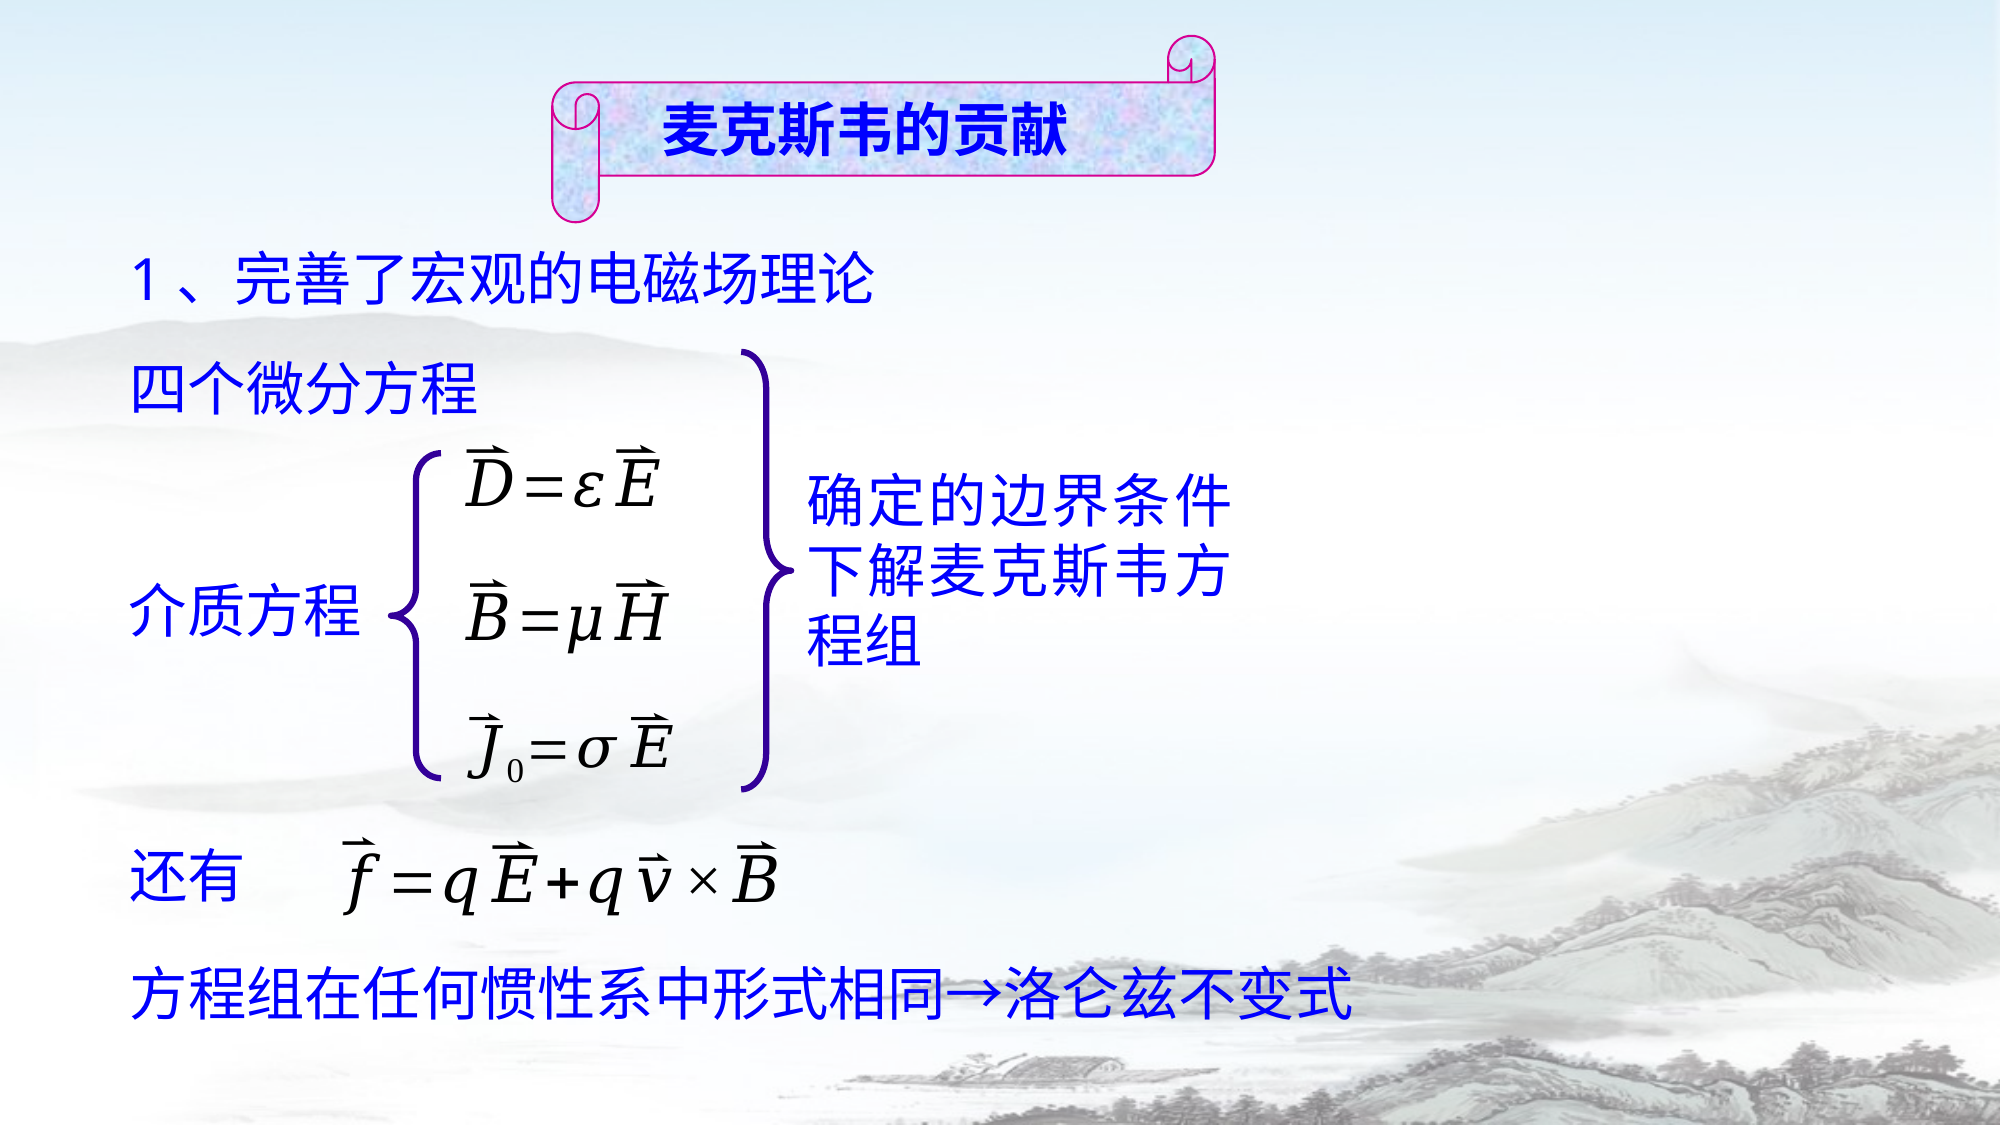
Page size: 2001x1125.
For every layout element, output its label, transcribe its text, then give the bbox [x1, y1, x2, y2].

text_box [552, 35, 1215, 223]
text_box [0, 0, 2000, 1125]
text_box 介质方程 [441, 566, 490, 652]
text_box 四个微分方程 [114, 345, 499, 430]
text_box 方程组在任何惯性系中形式相同→洛仑兹不变式 [114, 949, 1537, 1035]
text_box 介质方程 [114, 566, 415, 652]
text_box [390, 453, 442, 779]
text_box 1、完善了宏观的电磁场理论 [114, 234, 1040, 320]
text_box 还有 [114, 831, 290, 917]
text_box [741, 351, 1248, 790]
